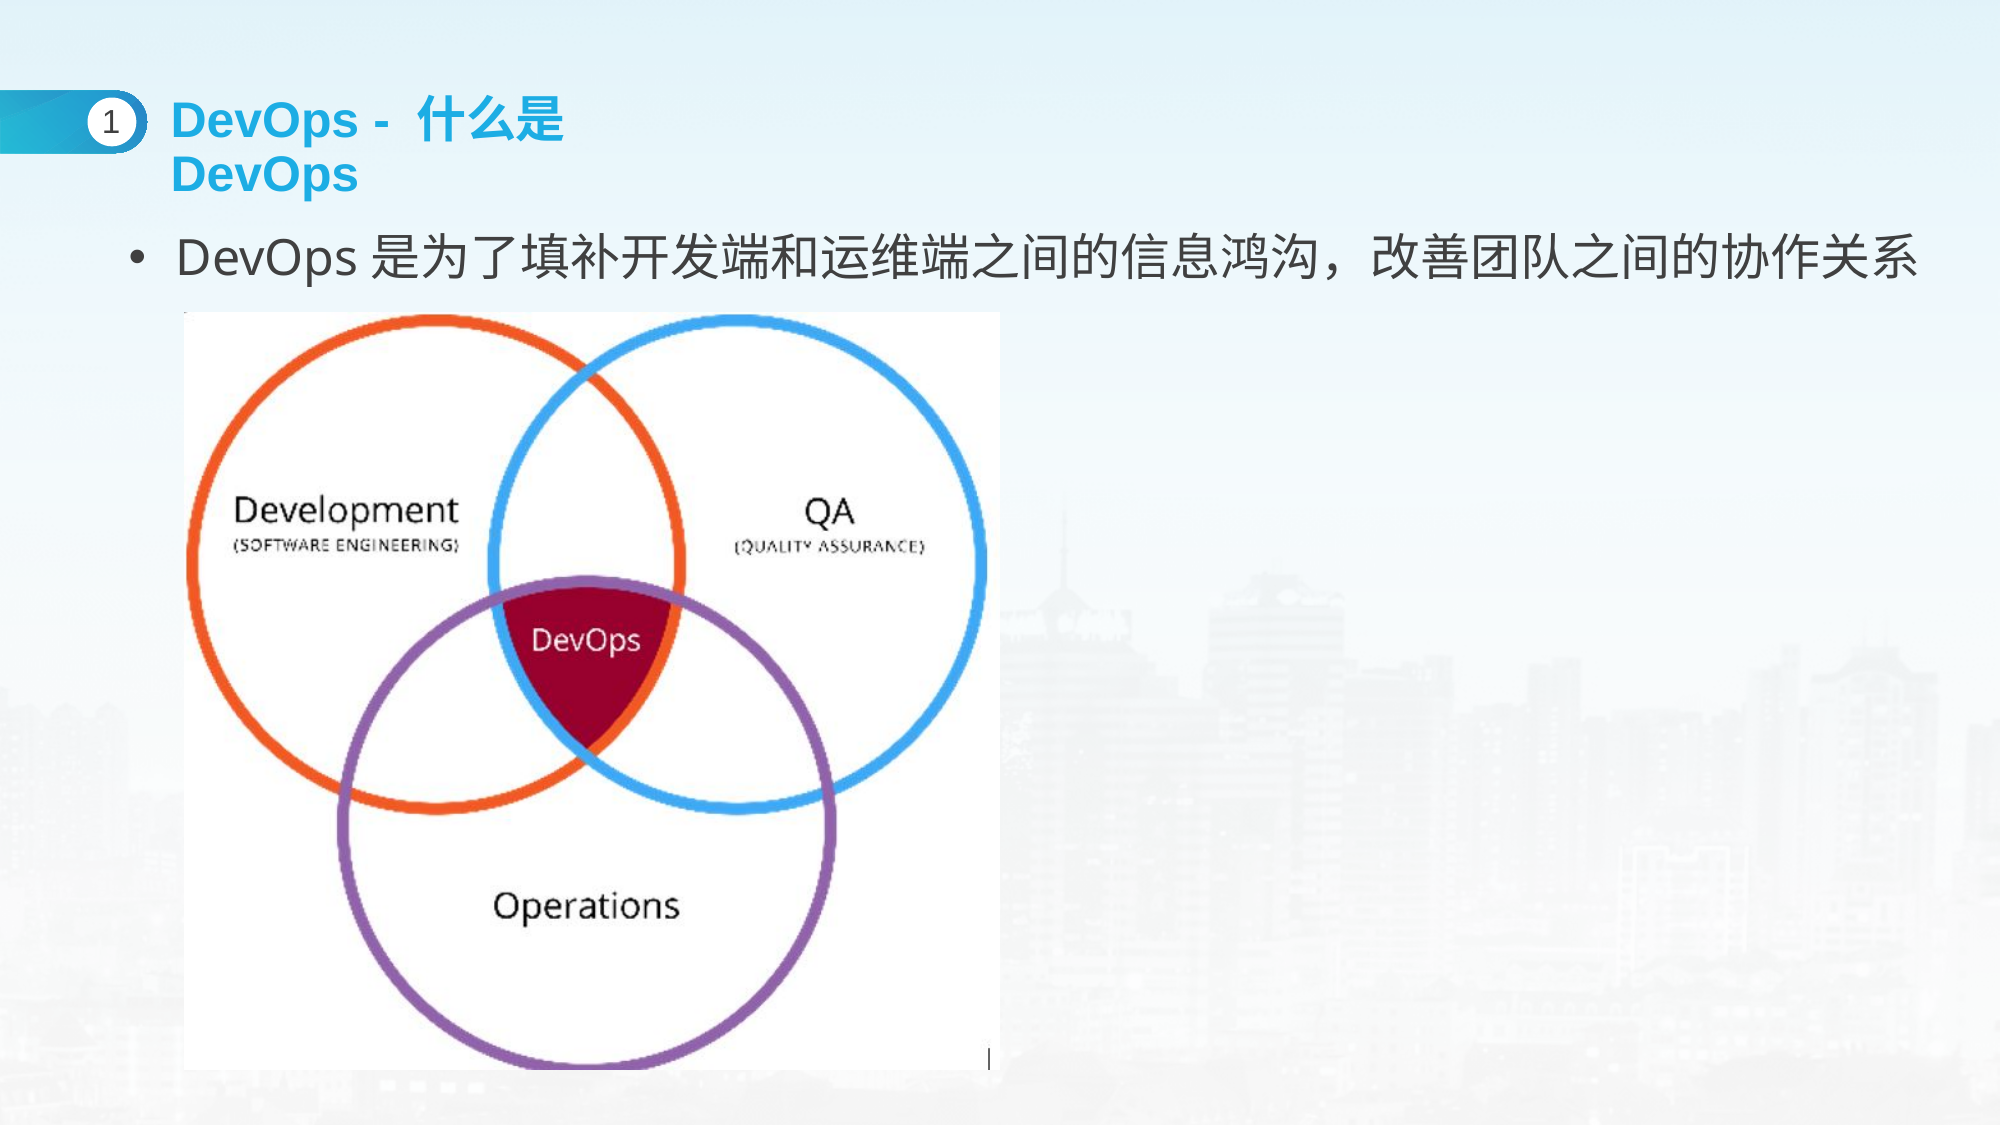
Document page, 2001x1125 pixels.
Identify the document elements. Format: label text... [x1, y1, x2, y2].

list DevOps - 什么是DevOps [155, 87, 765, 157]
text_box DevOps是为了填补开发端和运维端之间的信息鸿沟，改善团队之间的协作关系 [114, 200, 1948, 294]
list 1 [87, 97, 138, 149]
picture [184, 312, 1000, 1070]
